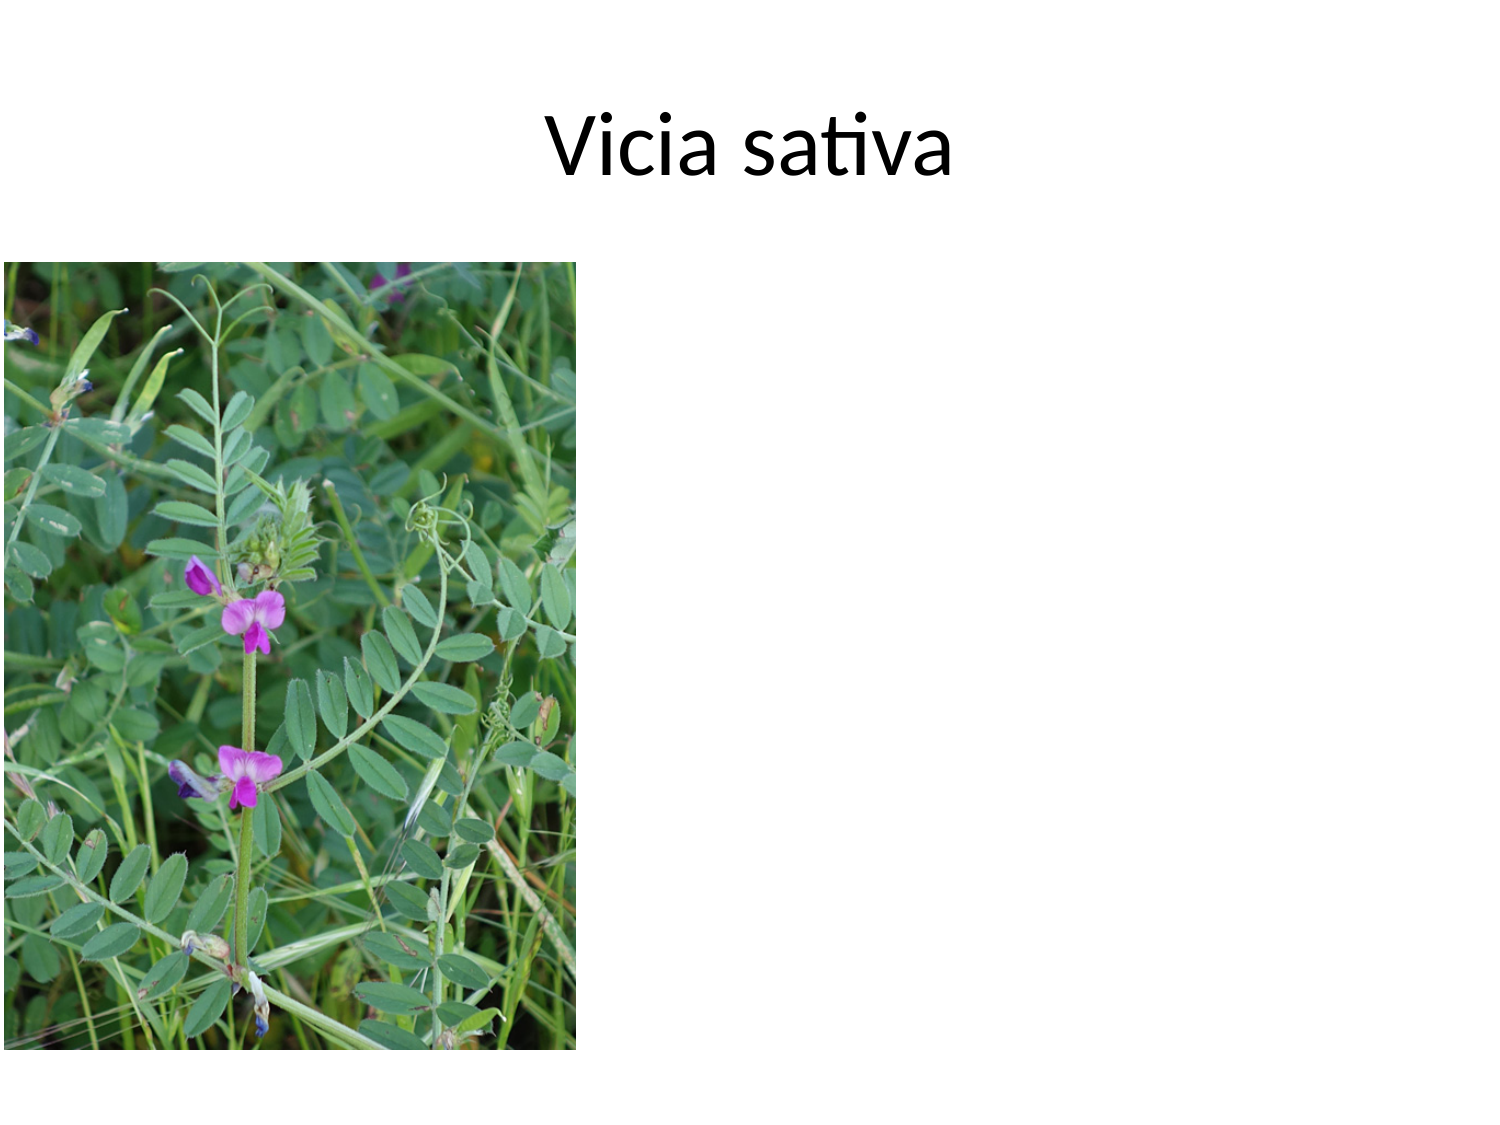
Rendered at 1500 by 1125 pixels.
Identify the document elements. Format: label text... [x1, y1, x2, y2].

picture [4, 262, 576, 1051]
title Vicia sativa [75, 45, 1425, 233]
